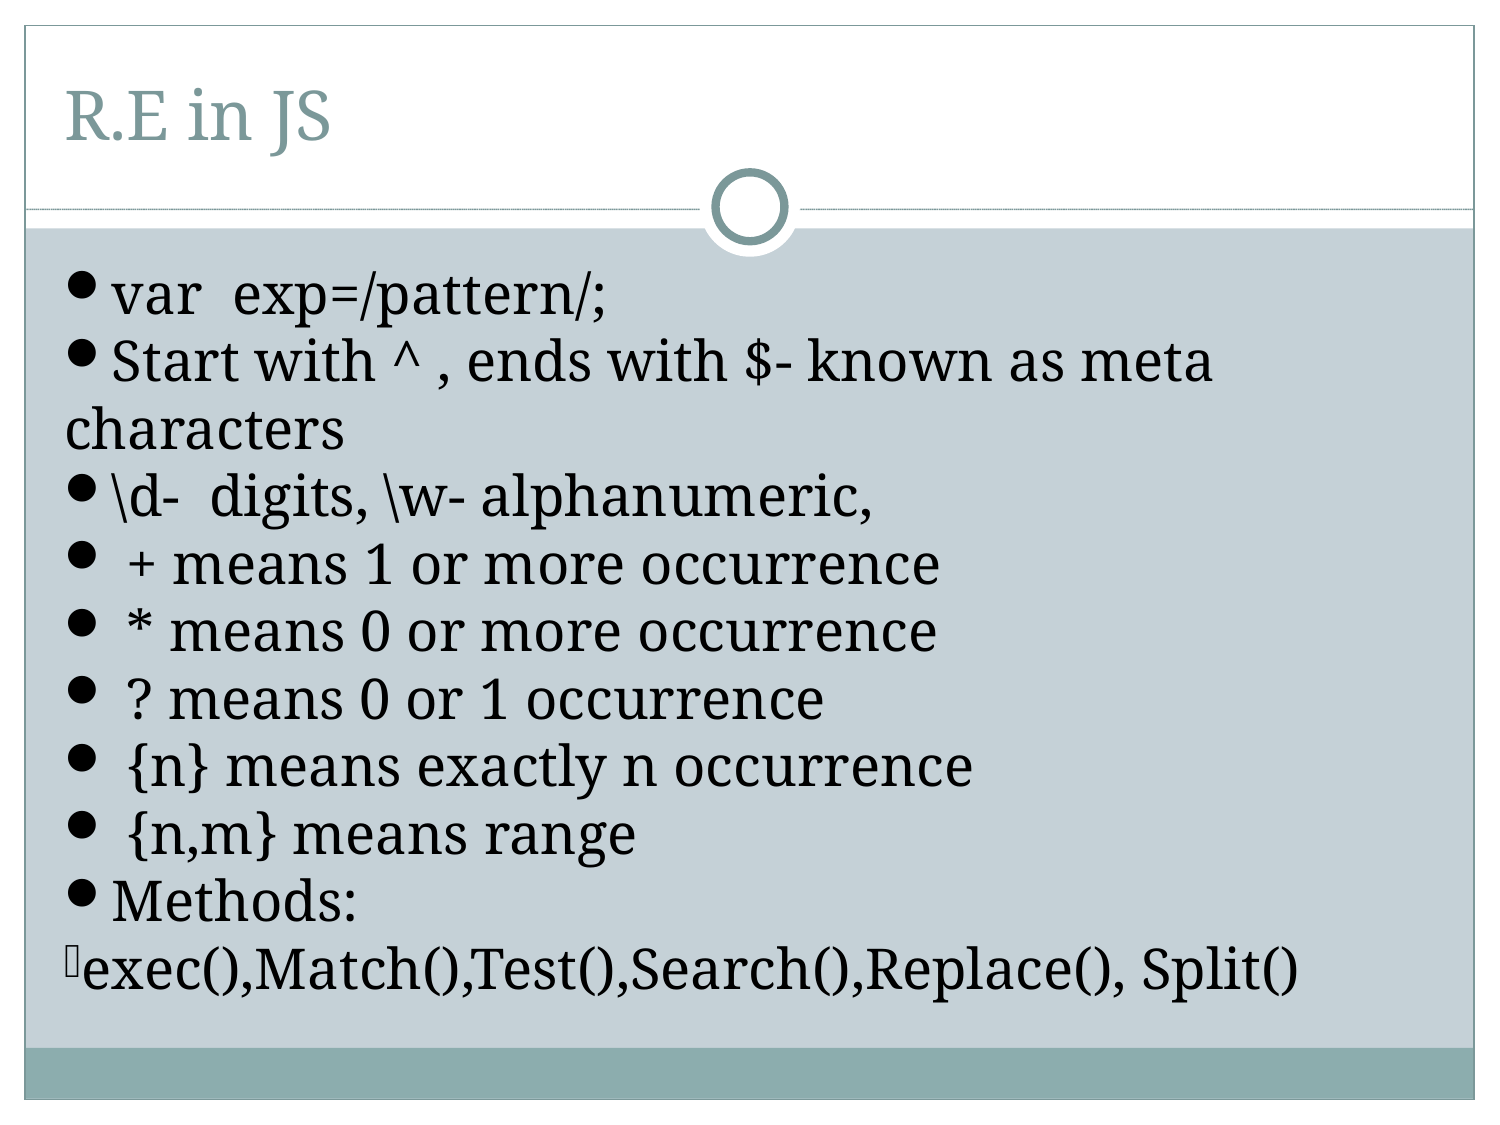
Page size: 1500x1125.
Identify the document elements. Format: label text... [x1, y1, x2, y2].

text_box R.E in JS [49, 37, 1450, 162]
text_box var exp=/pattern/; Start with ^ , ends with $- known as meta characters \d- digits, \w- alphanumeric, + means 1 or more occurrence * means 0 or more occurrence ? means 0 or 1 occurrence {n} means exactly n occurrence {n,m} means range Methods: exec(),Match(),Test(),Search(),Replace(), Split() [49, 250, 1445, 1001]
